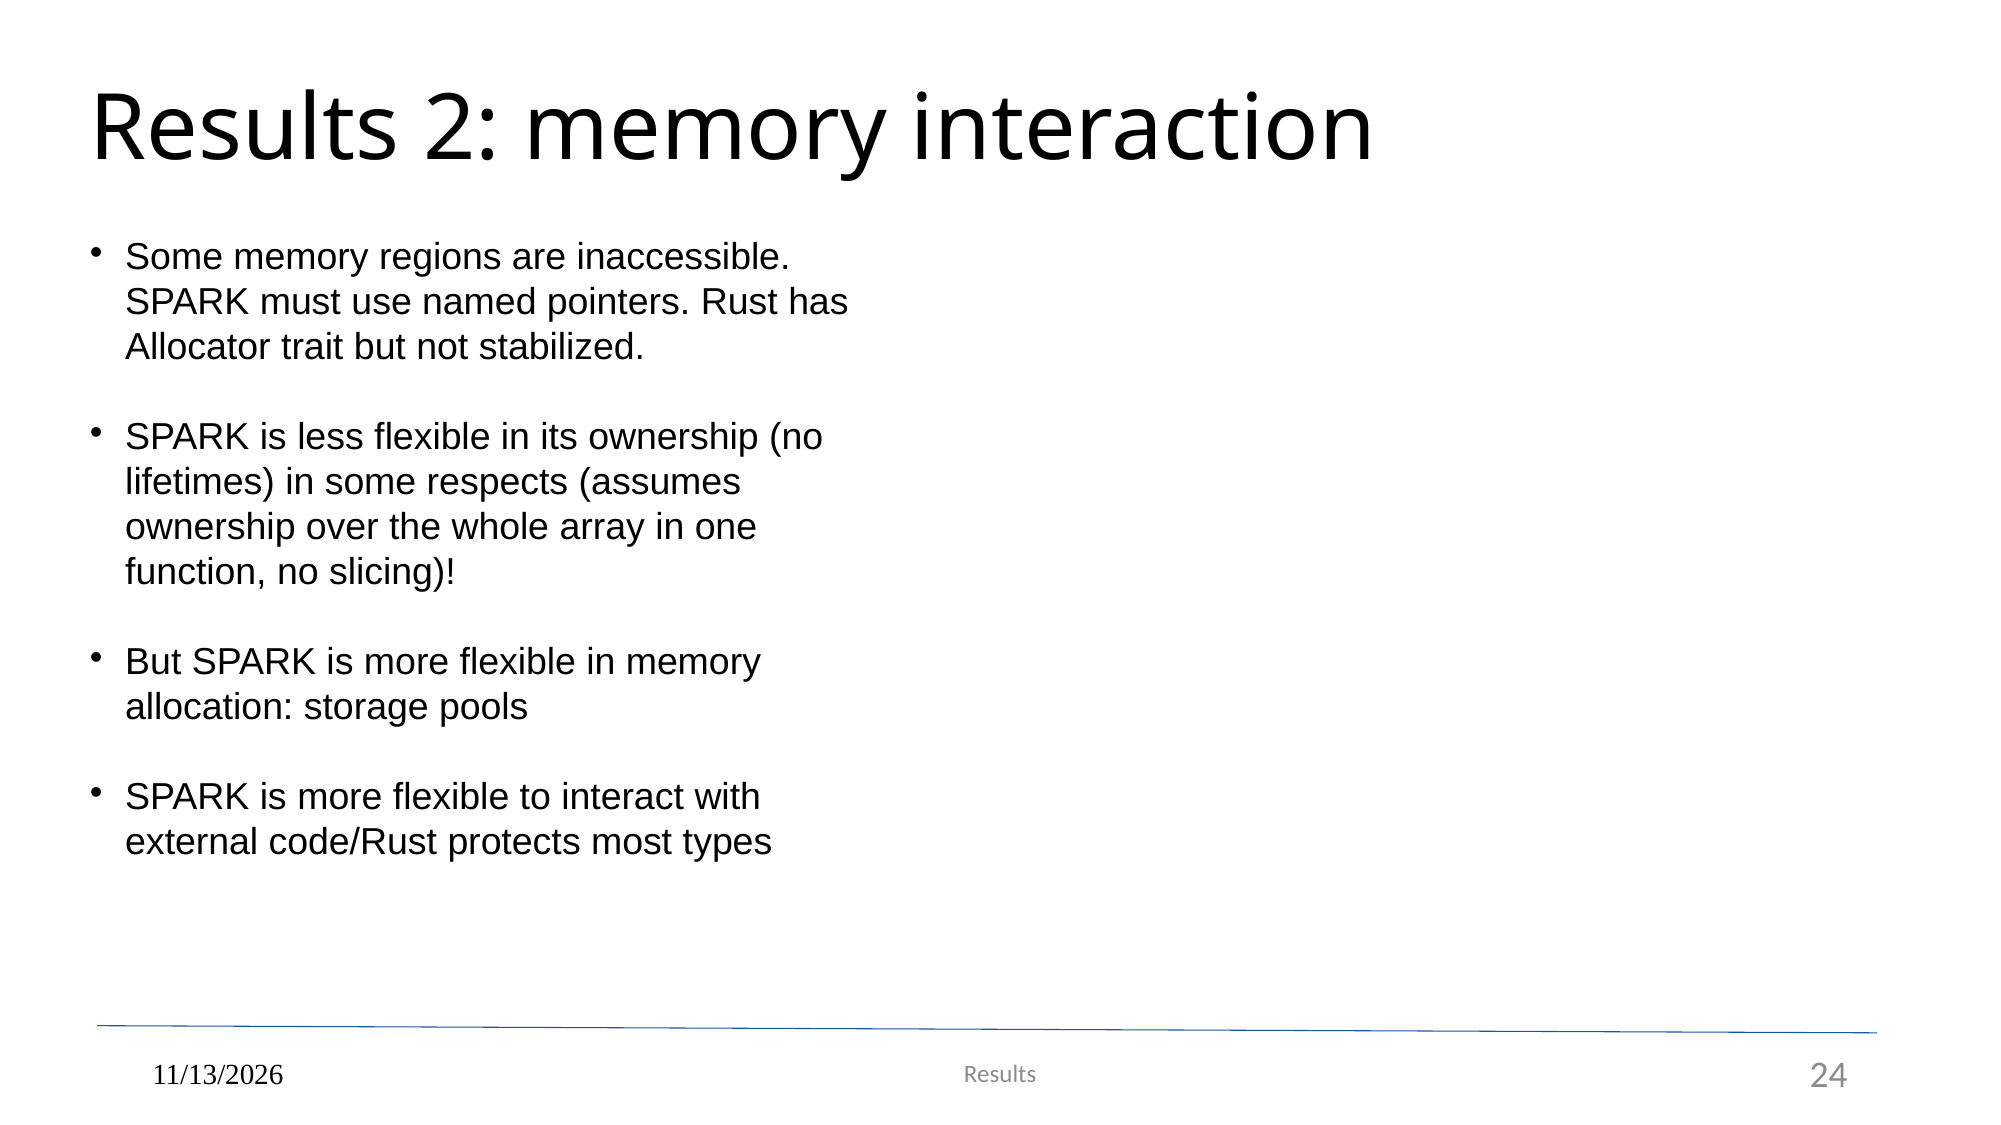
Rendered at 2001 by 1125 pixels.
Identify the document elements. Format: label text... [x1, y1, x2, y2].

slide_number 24 [1412, 1042, 1863, 1103]
title Results 2: memory interaction [75, 75, 1500, 188]
text_box Some memory regions are inaccessible. SPARK must use named pointers. Rust has Allocator trait but not stabilized. SPARK is less flexible in its ownership (no lifetimes) in some respects (assumes ownership over the whole array in one function, no slicing)! But SPARK is more flexible in memory allocation: storage pools SPARK is more flexible to interact with external code/Rust protects most types [74, 224, 900, 1038]
text_box Results [662, 1043, 1338, 1103]
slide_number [137, 1042, 588, 1103]
